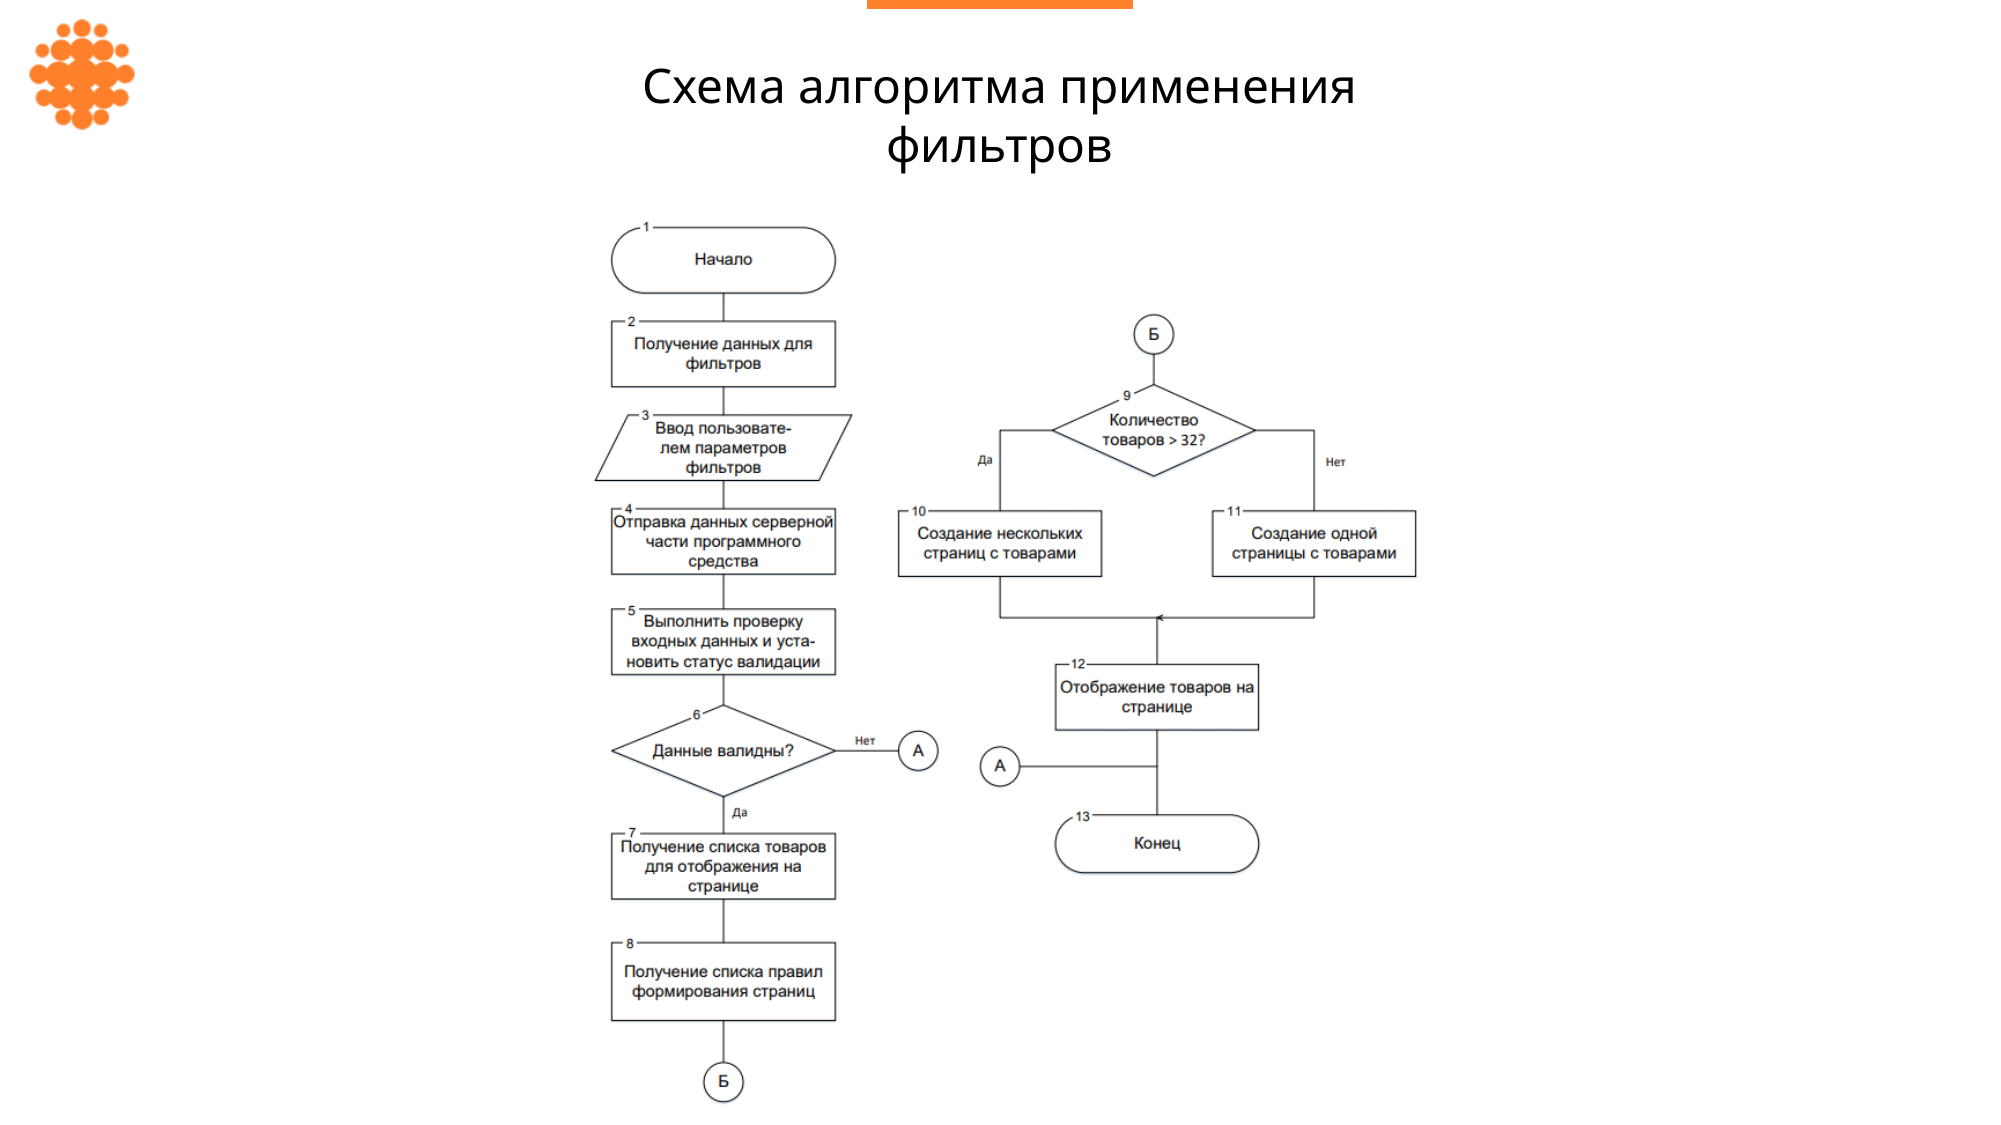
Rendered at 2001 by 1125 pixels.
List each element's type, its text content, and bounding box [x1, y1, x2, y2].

text_box Схема алгоритма применения фильтров [612, 49, 1387, 184]
picture [25, 17, 139, 132]
picture [579, 214, 1421, 1109]
